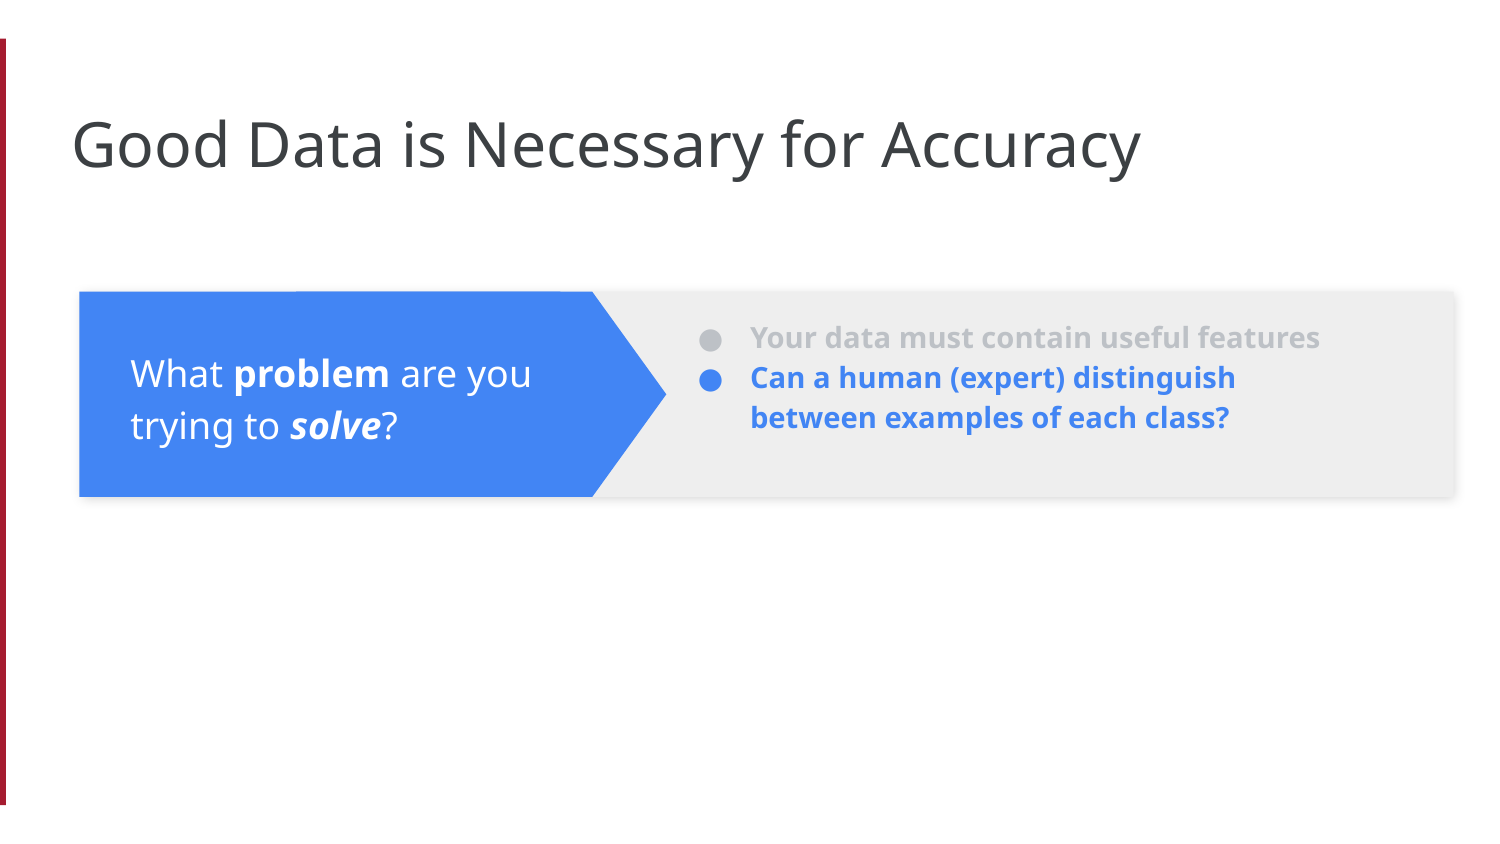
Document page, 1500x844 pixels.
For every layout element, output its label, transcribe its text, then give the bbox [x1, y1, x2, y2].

text_box Your data must contain useful features Can a human (expert) distinguish between examples of each class? [668, 292, 1435, 497]
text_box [79, 291, 667, 498]
text_box [667, 291, 1454, 497]
title Good Data is Necessary for Accuracy [56, 99, 1336, 188]
